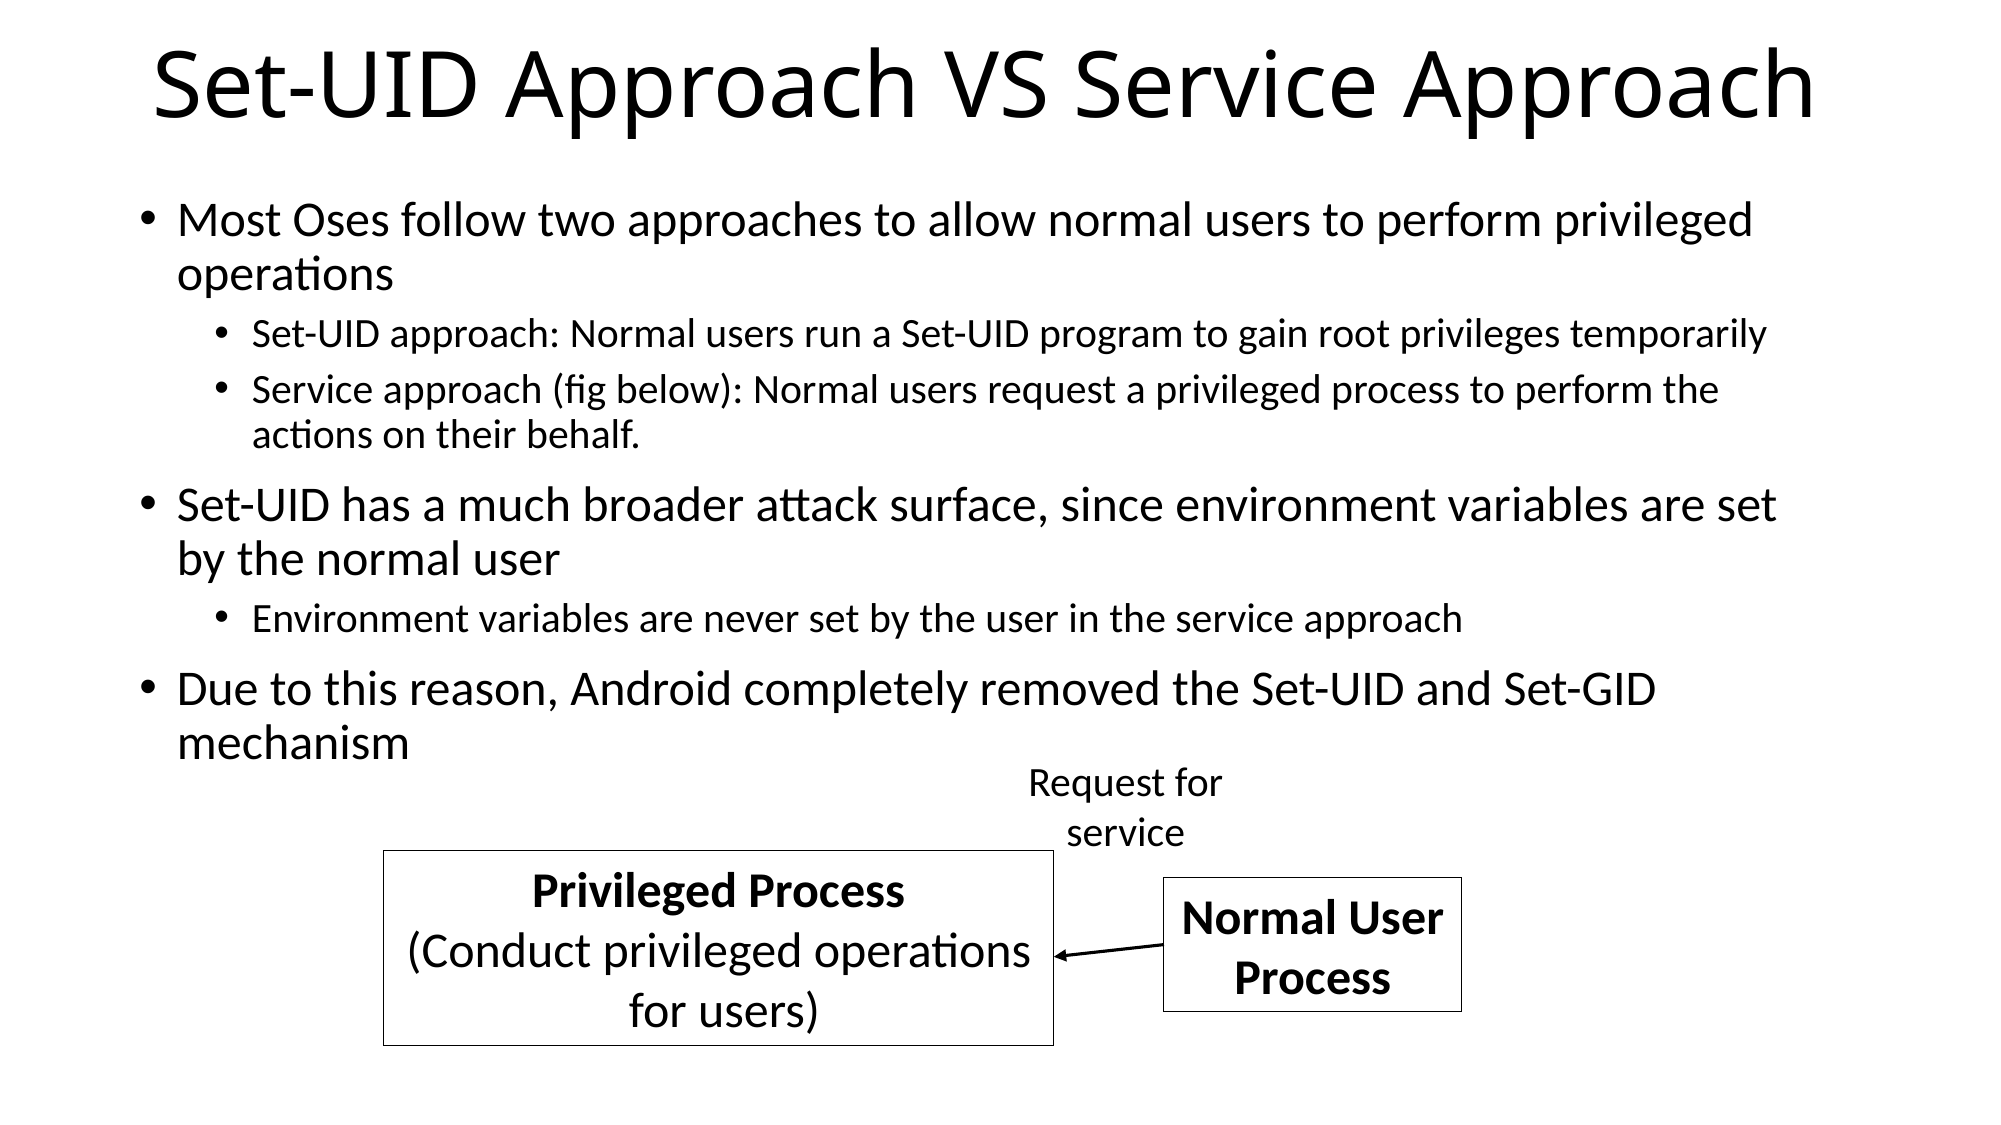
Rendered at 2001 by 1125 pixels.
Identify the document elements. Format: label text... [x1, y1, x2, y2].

text_box Privileged Process (Conduct privileged operations for users) [383, 850, 1054, 1046]
text_box Request for service [1001, 747, 1251, 863]
title Set-UID Approach VS Service Approach [137, 4, 1863, 172]
text_box Normal User Process [1163, 877, 1462, 1012]
list Most Oses follow two approaches to allow normal users to perform privileged operations Set-UID approach: Normal users run a Set-UID program to gain root privileges temporarily Service approach (fig below): Normal users request a privileged process to perform the actions on their behalf. Set-UID has a much broader attack surface, since environment variables are set by the normal user Environment variables are never set by the user in the service approach Due to this reason, Android completely removed the Set-UID and Set-GID mechanism [124, 185, 1850, 1039]
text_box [1053, 945, 1164, 957]
